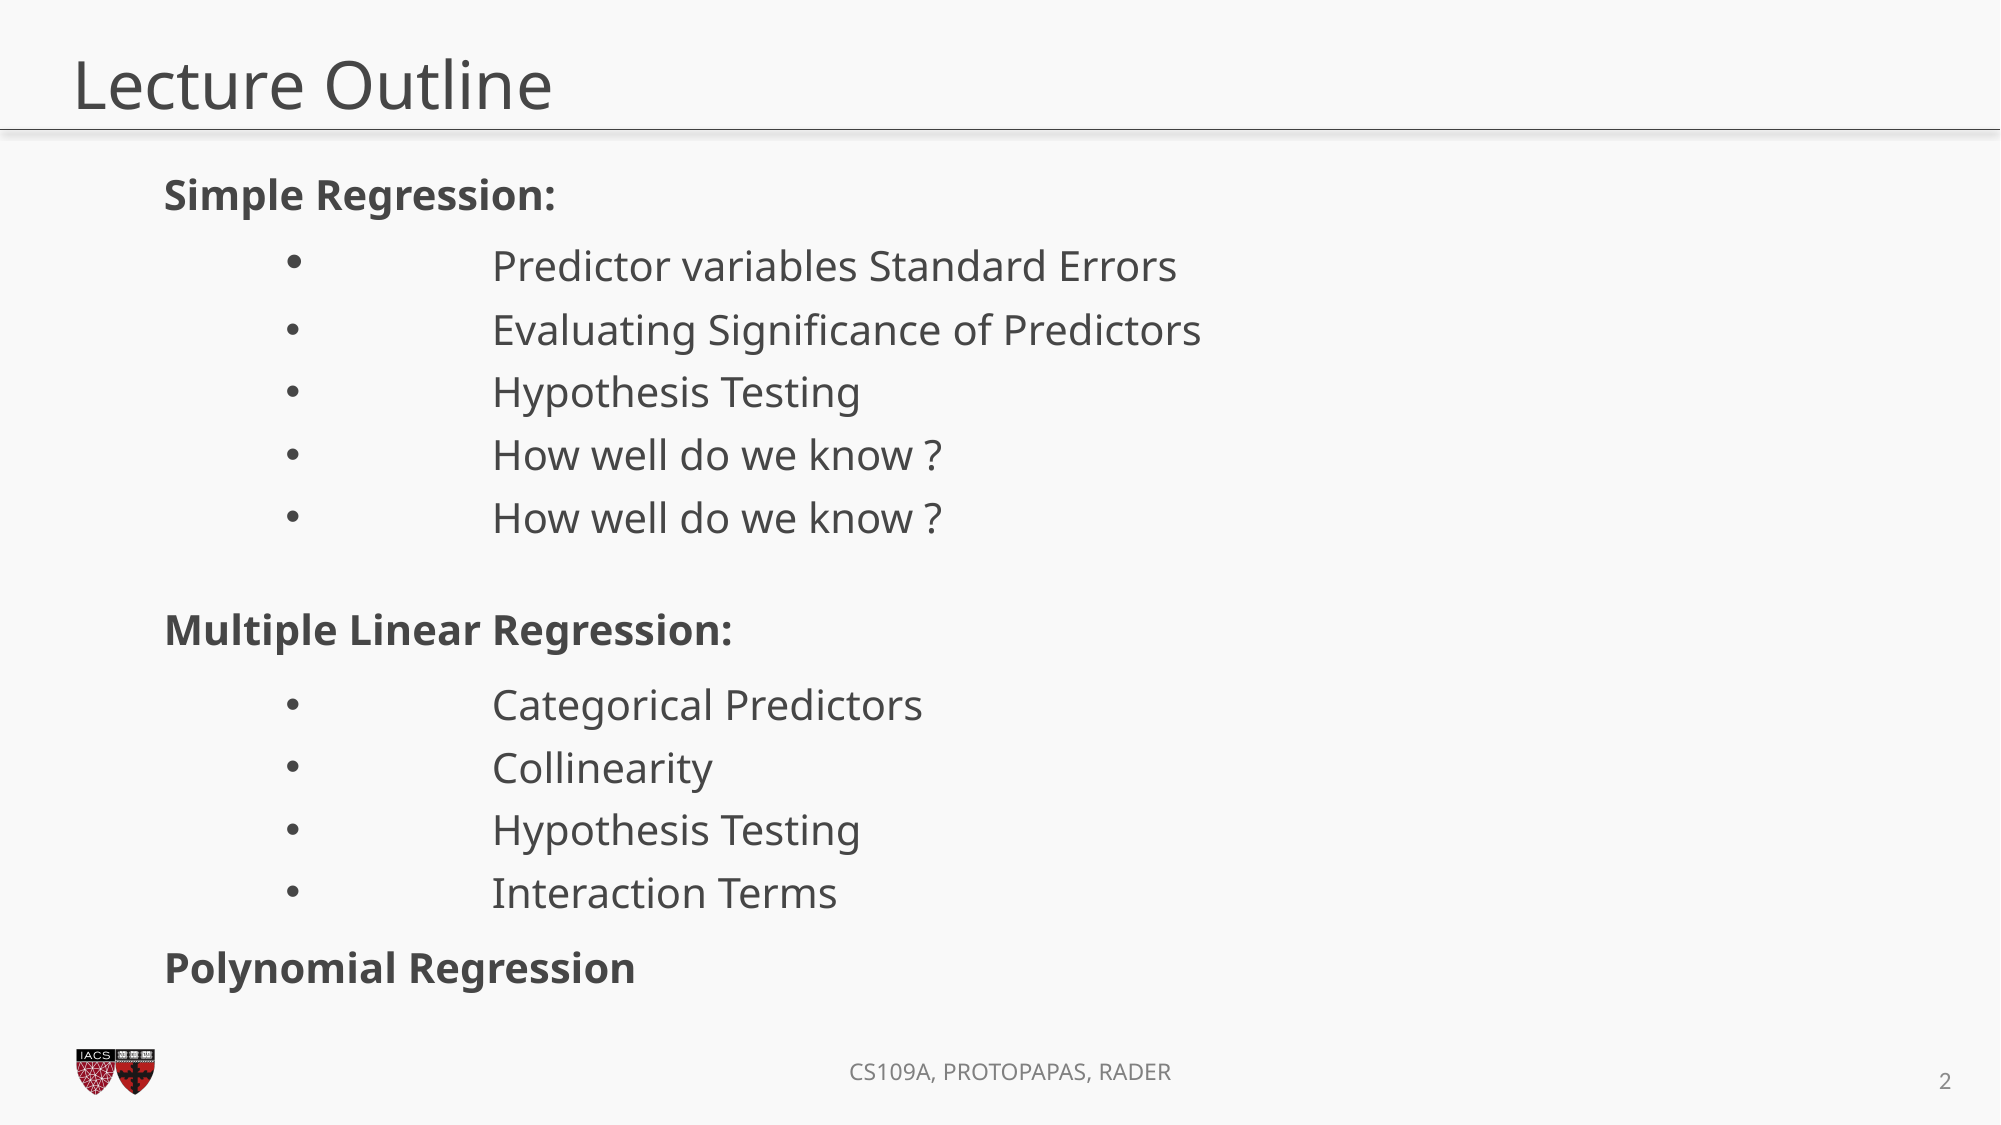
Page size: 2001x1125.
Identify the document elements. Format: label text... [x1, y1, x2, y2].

title Lecture Outline [57, 35, 1943, 162]
picture [75, 1049, 155, 1095]
slide_number 1 [1500, 1050, 1967, 1110]
